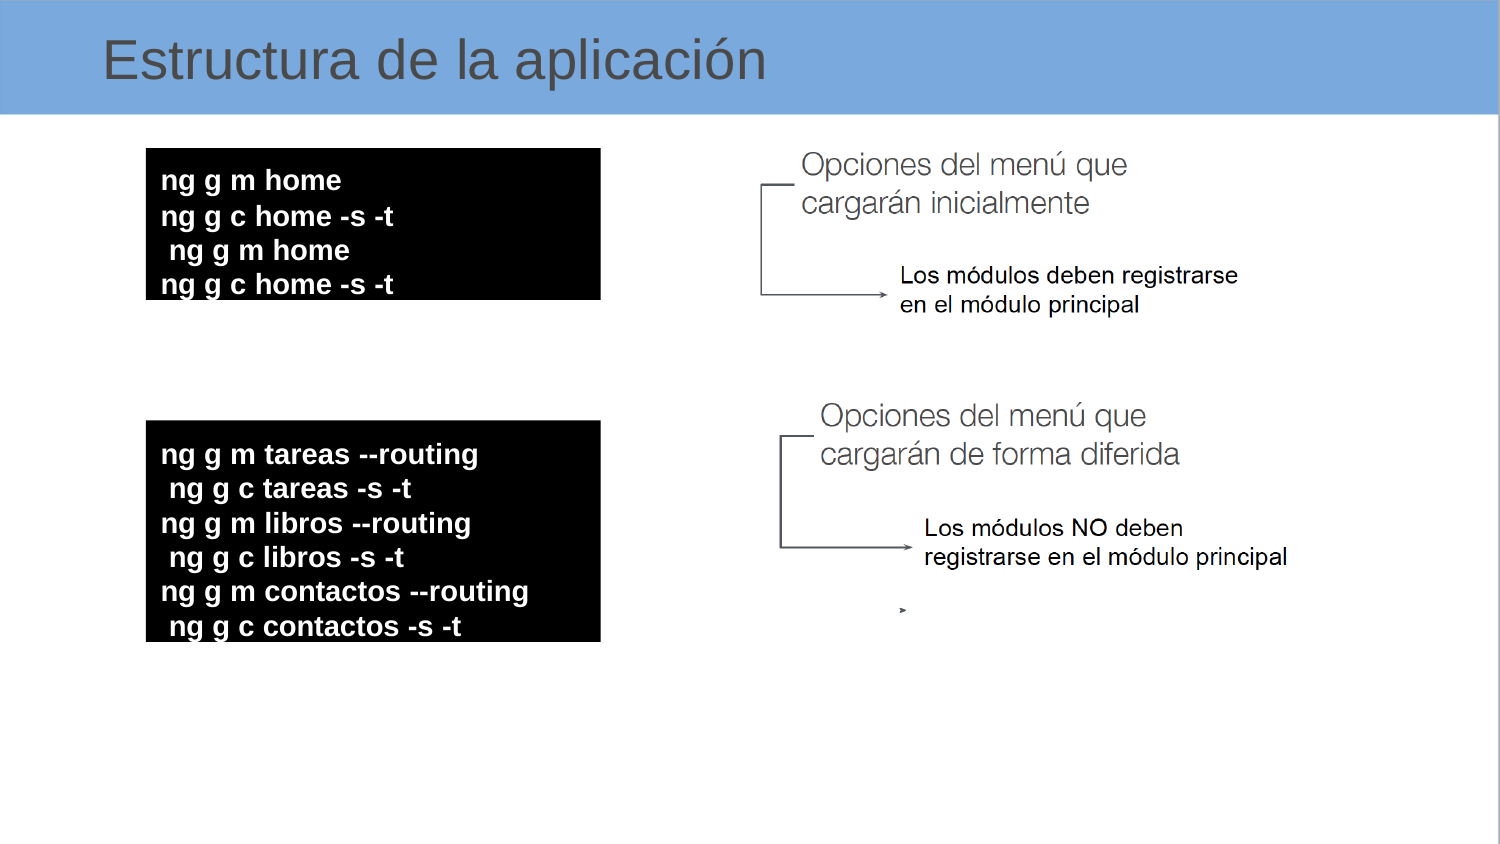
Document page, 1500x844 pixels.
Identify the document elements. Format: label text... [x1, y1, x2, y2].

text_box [899, 607, 907, 614]
text_box ng g m tareas --routing ng g c tareas -s -t ng g m libros --routing ng g c libros -s -t ng g m contactos --routing ng g c contactos -s -t [145, 420, 601, 642]
text_box ng g m home ng g c home -s -t ng g m home ng g c home -s -t [145, 148, 601, 300]
picture [0, 0, 1500, 844]
title Estructura de la aplicación [100, 21, 771, 165]
